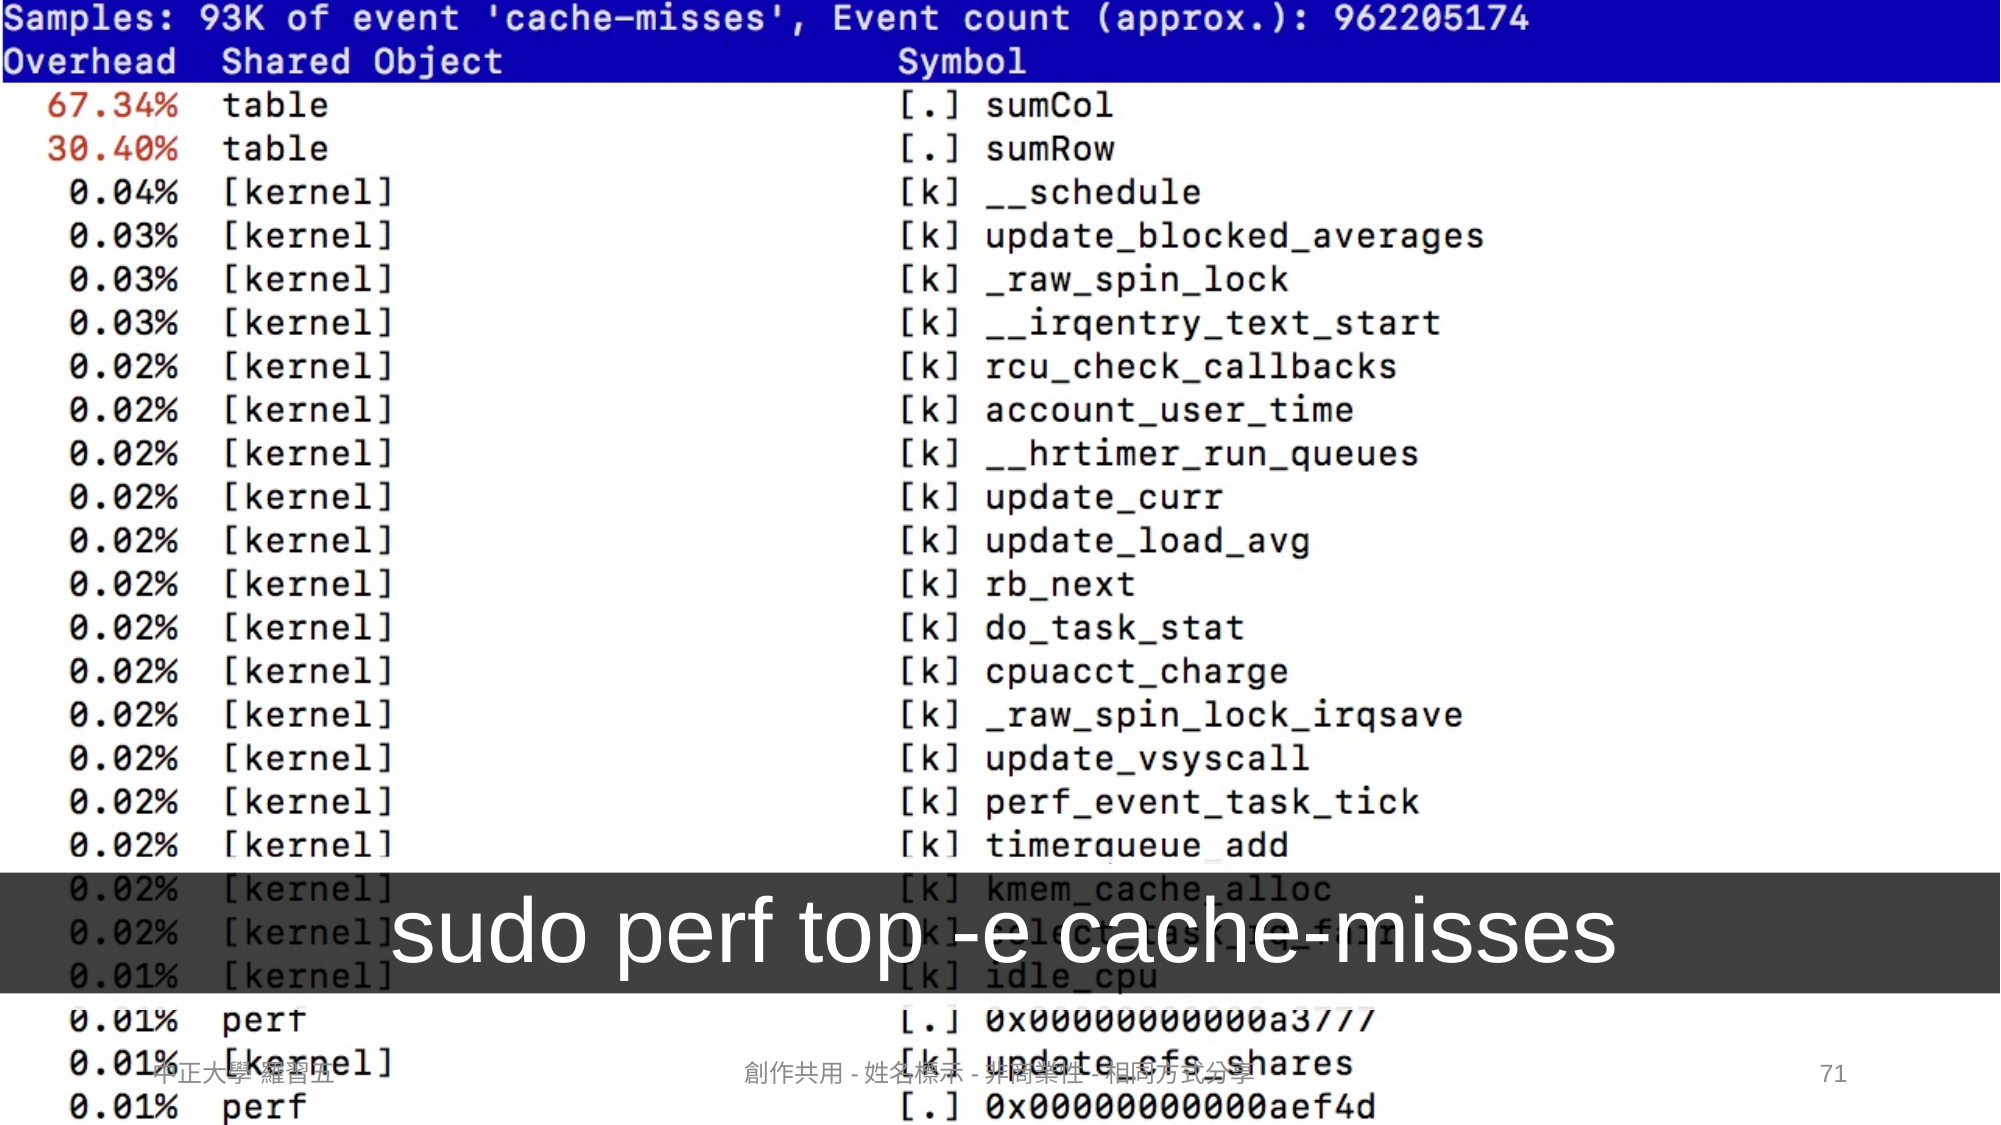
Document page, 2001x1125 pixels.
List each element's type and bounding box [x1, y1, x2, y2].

list [0, 1007, 2000, 1125]
list [0, 860, 2000, 1006]
list [0, 0, 2000, 859]
